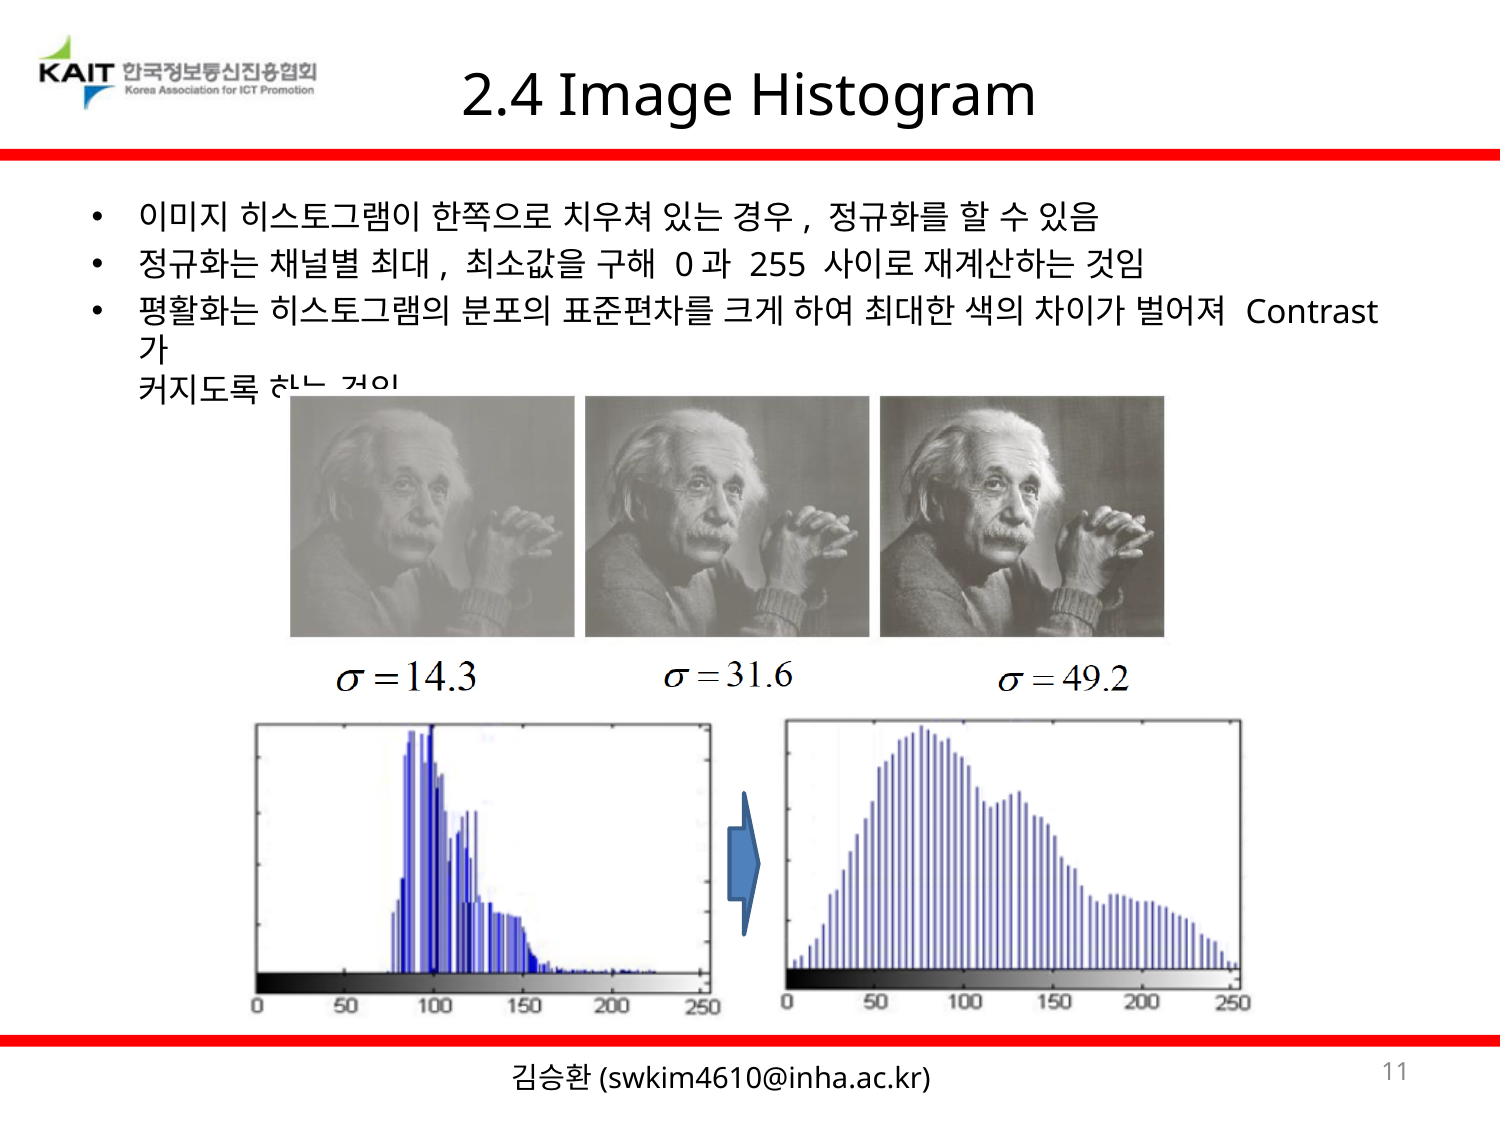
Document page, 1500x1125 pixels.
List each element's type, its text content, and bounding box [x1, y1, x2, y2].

picture [773, 711, 1260, 1021]
title 2.4 Image Histogram [112, 0, 1388, 189]
picture [236, 708, 730, 1025]
picture [280, 389, 1176, 697]
text_box [0, 147, 112, 163]
slide_number 11 [1074, 1042, 1425, 1103]
picture [29, 26, 330, 114]
text_box 이미지 히스토그램이 한쪽으로 치우쳐 있는 경우, 정규화를 할 수 있음 정규화는 채널별 최대, 최소값을 구해 0과 255 사이로 재계산하는 것임 평활화는 히스토그램의 분포의 표준편차를 크게 하여 최대한 색의 차이가 벌어져 Contrast가 커지도록 하는 것임 [76, 189, 1425, 417]
text_box [1388, 147, 1500, 163]
text_box [0, 1033, 1500, 1049]
text_box [735, 790, 761, 937]
text_box 김승환(swkim4610@inha.ac.kr) [496, 1052, 946, 1102]
